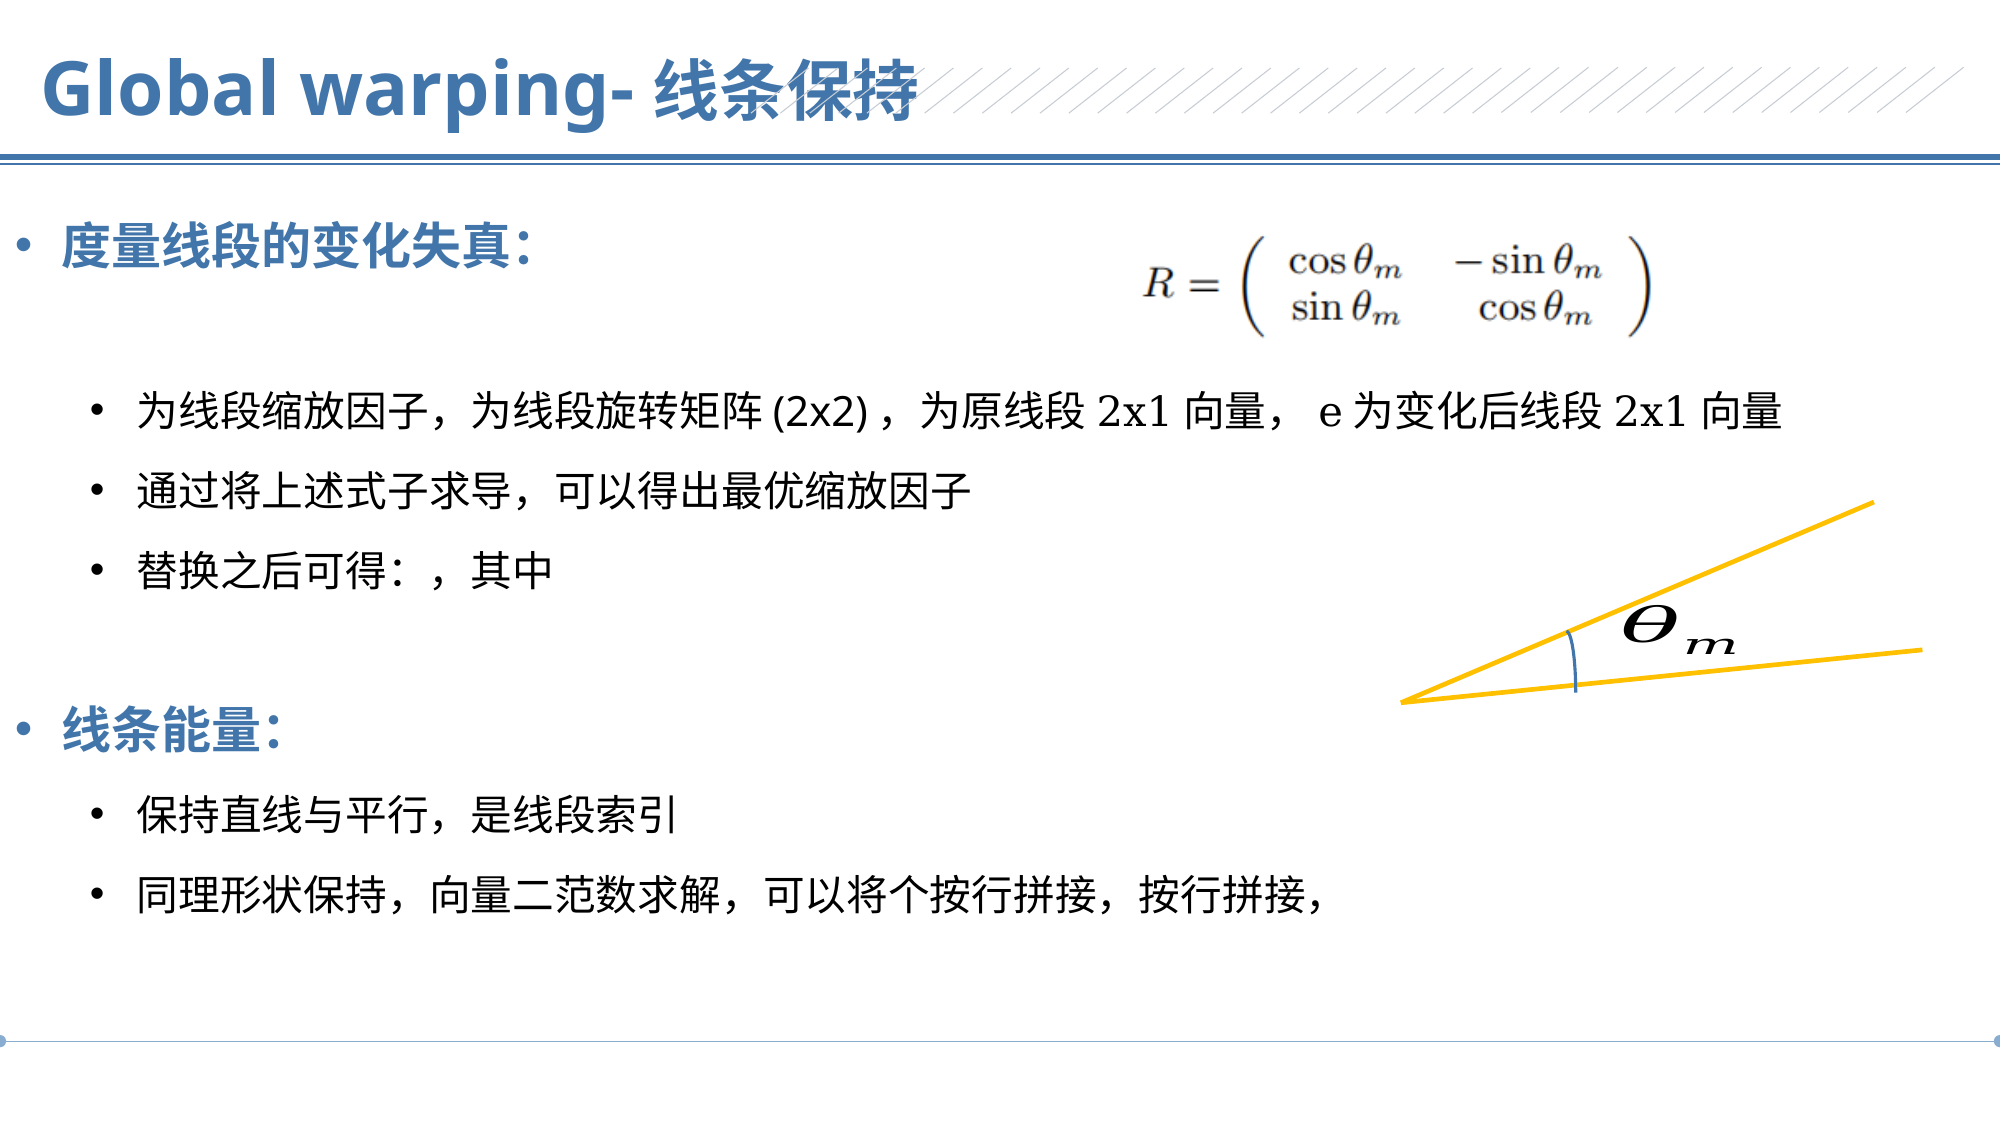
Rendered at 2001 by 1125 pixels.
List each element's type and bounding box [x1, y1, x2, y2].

text_box [0, 33, 2000, 230]
text_box [1400, 502, 1923, 755]
picture [1140, 220, 1664, 340]
